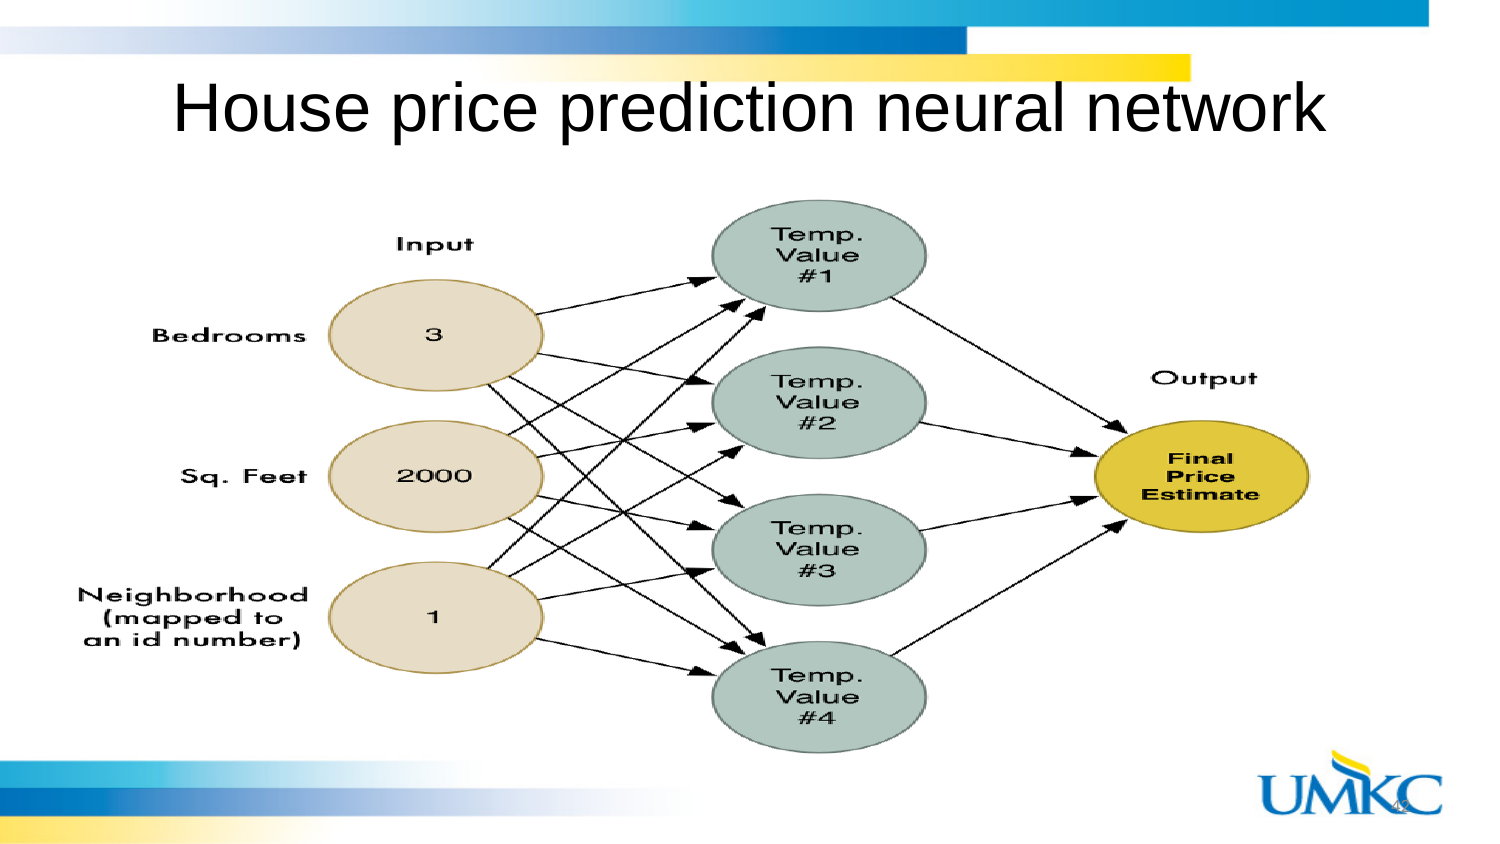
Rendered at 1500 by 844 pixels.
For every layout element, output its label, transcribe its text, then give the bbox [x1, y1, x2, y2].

title House price prediction neural network [75, 33, 1425, 175]
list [74, 196, 1313, 754]
slide_number 42 [1074, 782, 1425, 827]
picture [0, 0, 1500, 844]
